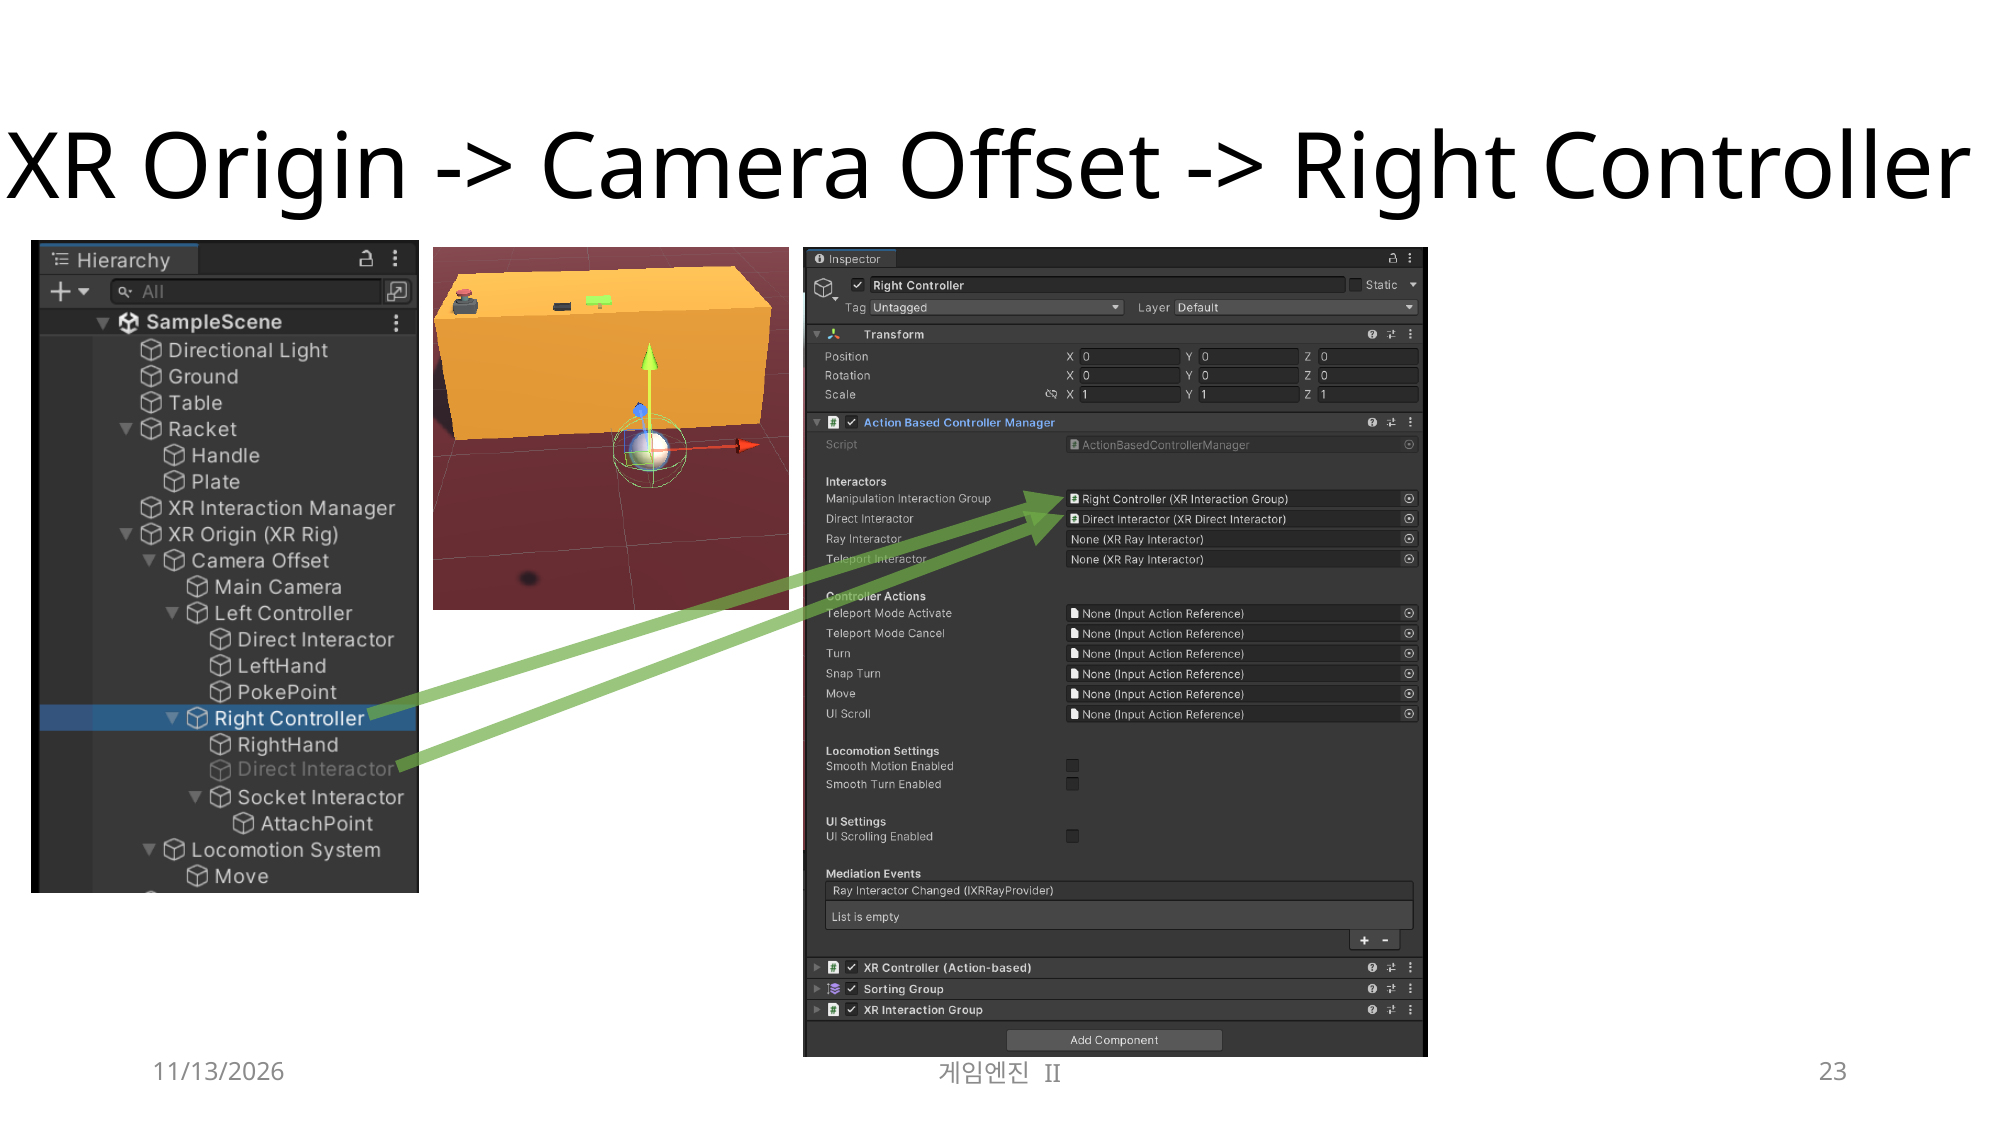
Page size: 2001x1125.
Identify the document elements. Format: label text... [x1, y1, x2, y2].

picture [31, 240, 419, 893]
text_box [368, 497, 1065, 715]
footer 게임엔진 II [662, 1042, 1338, 1103]
slide_number 23 [1412, 1042, 1863, 1103]
title XR Origin -> Camera Offset -> Right Controller [0, 59, 2000, 278]
picture [803, 247, 1428, 1057]
picture [433, 247, 789, 497]
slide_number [137, 1042, 588, 1103]
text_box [397, 515, 1065, 767]
